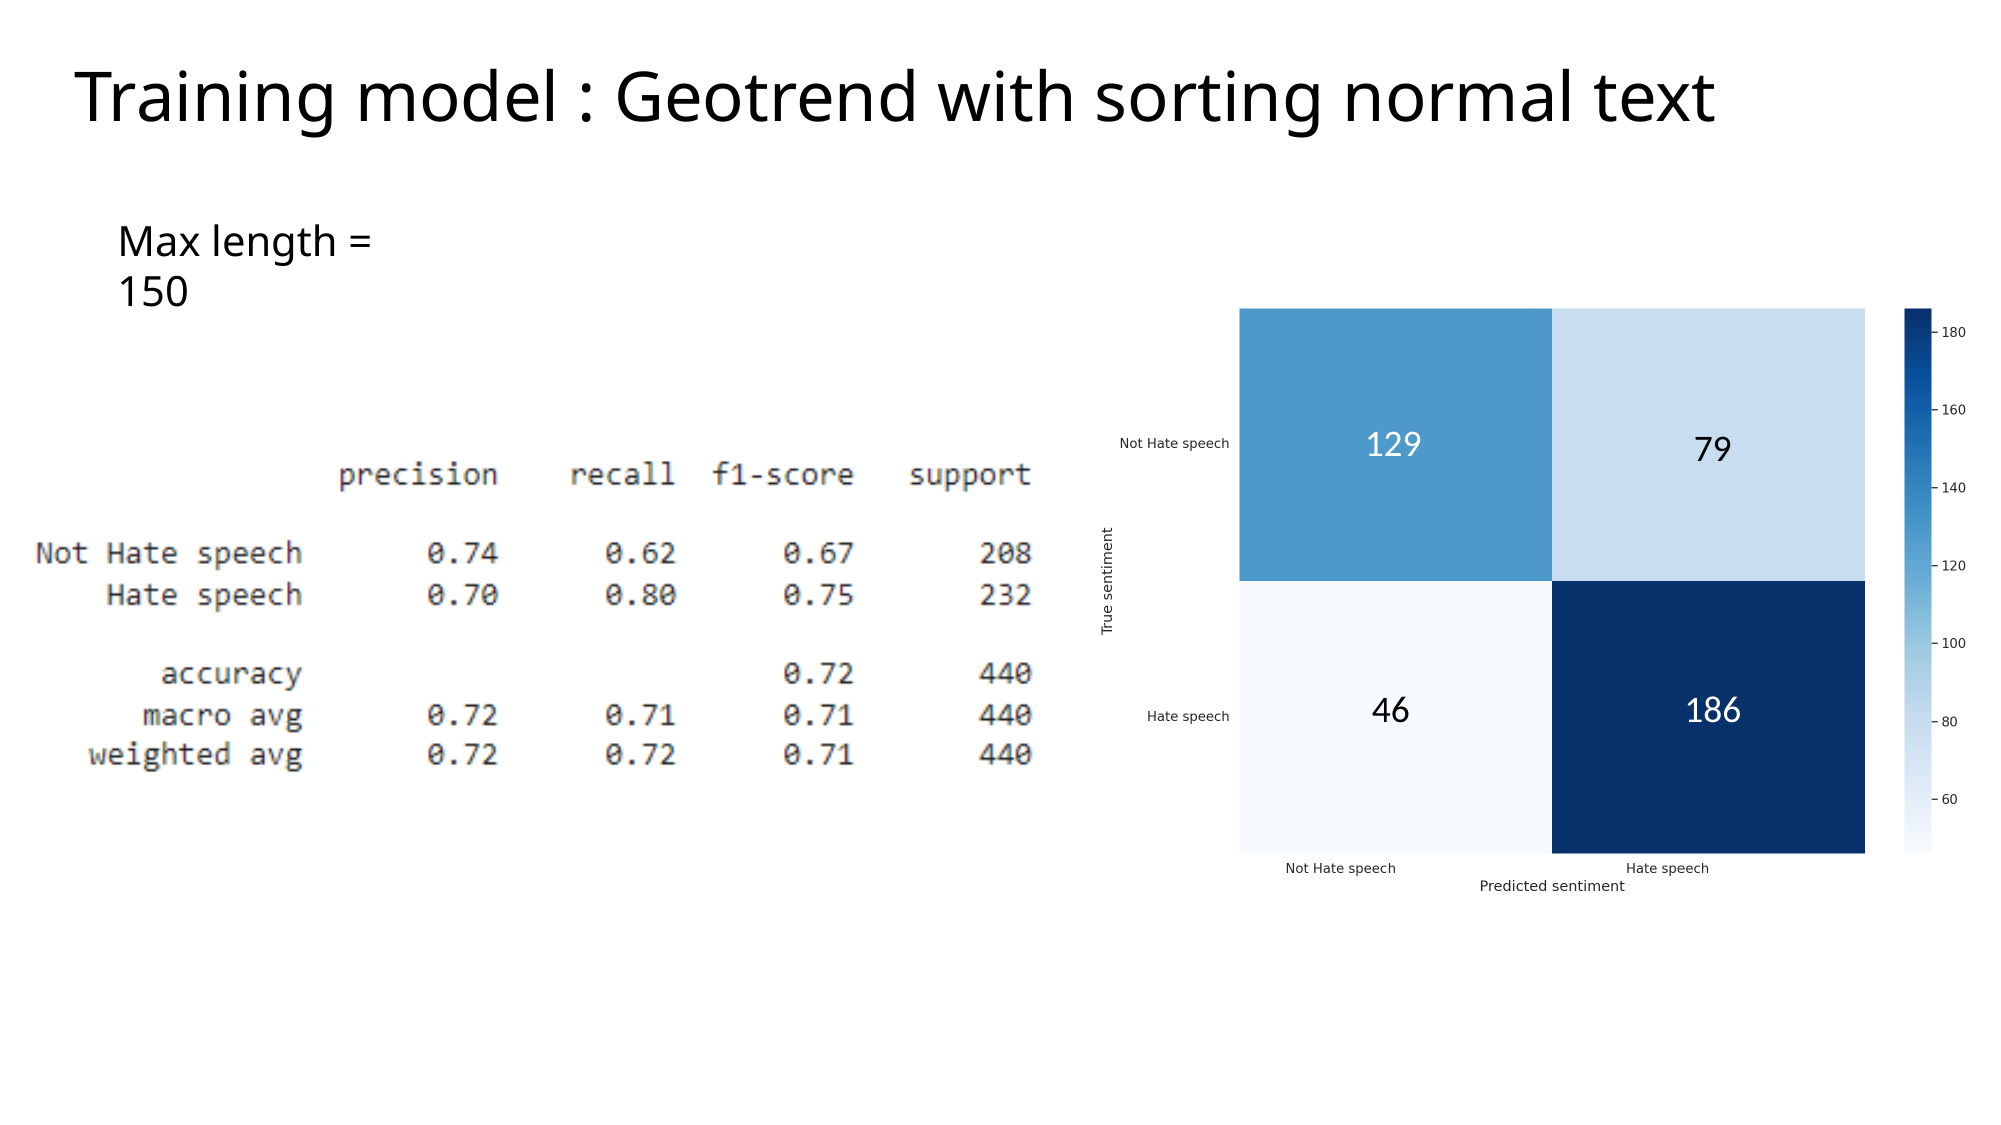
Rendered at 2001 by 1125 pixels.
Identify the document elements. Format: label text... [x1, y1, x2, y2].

text_box Training model : Geotrend with sorting normal text [59, 34, 1934, 163]
picture [27, 446, 1049, 786]
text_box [1094, 301, 1973, 901]
text_box Max length = 150 [102, 207, 423, 323]
